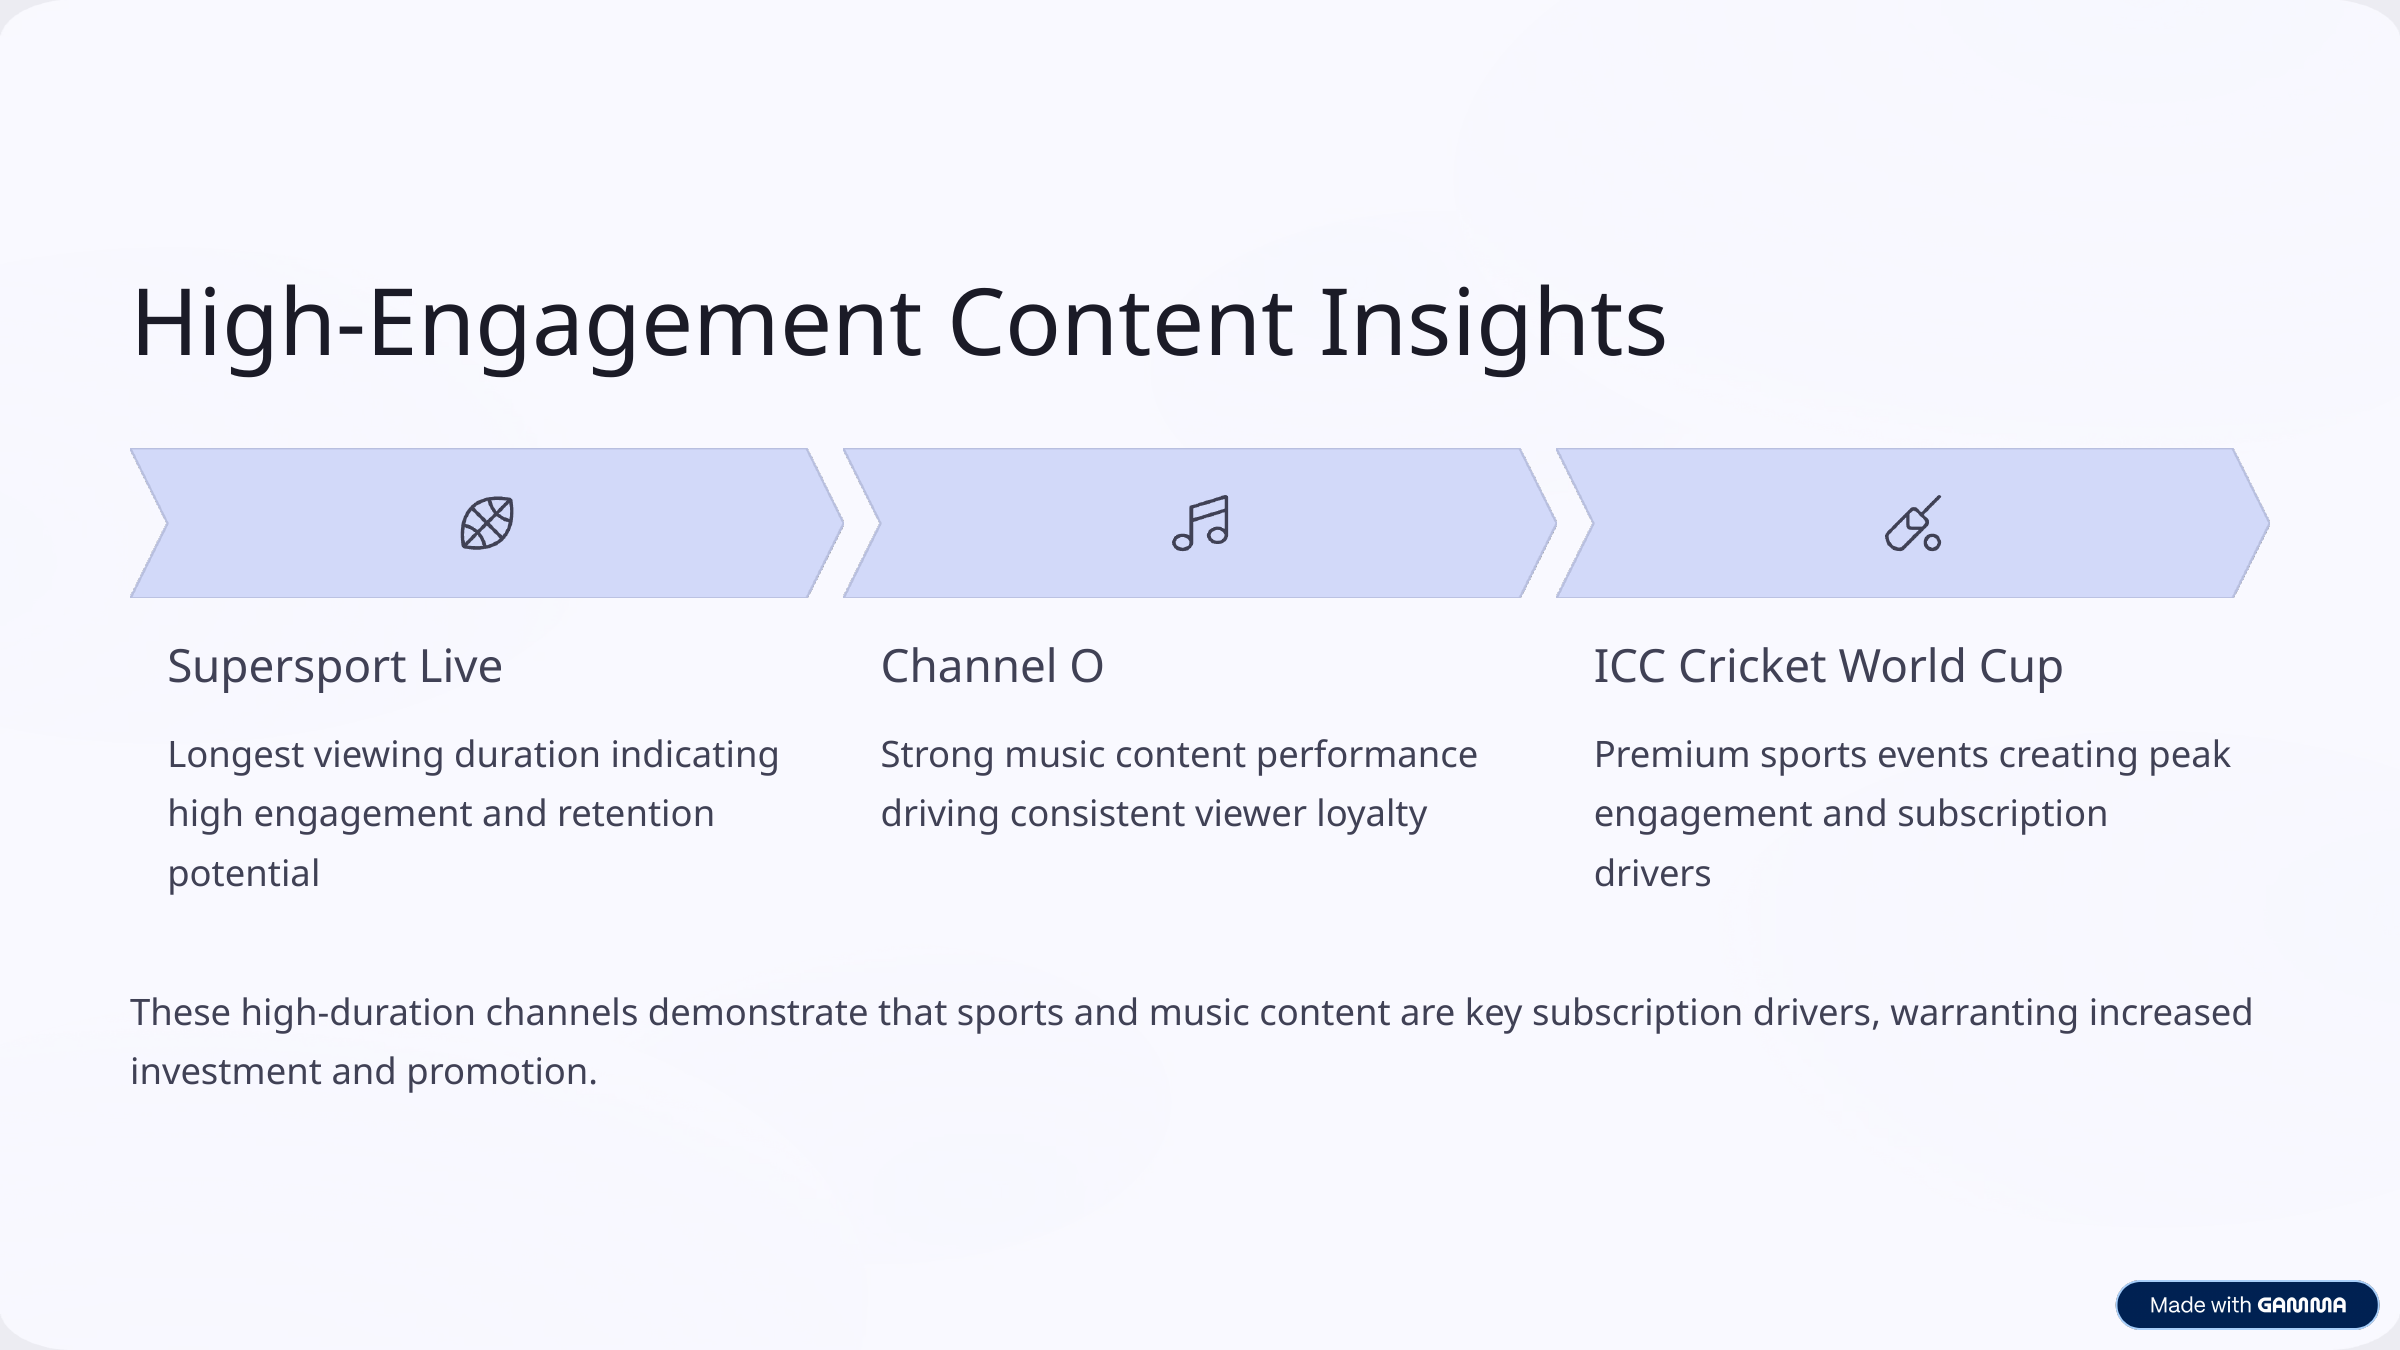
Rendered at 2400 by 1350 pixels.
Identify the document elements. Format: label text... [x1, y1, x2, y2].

picture [2106, 1271, 2389, 1339]
text_box ICC Cricket World Cup [1593, 634, 2097, 693]
text_box Premium sports events creating peak engagement and subscription drivers [1593, 715, 2233, 894]
text_box Channel O [880, 634, 1346, 693]
text_box High-Engagement Content Insights [130, 258, 1685, 375]
picture [130, 448, 2270, 598]
text_box Supersport Live [167, 634, 633, 693]
text_box Longest viewing duration indicating high engagement and retention potential [167, 715, 807, 894]
text_box Strong music content performance driving consistent viewer loyalty [880, 715, 1520, 835]
text_box These high-duration channels demonstrate that sports and music content are key subscription drivers, warranting increased investment and promotion. [130, 972, 2270, 1092]
